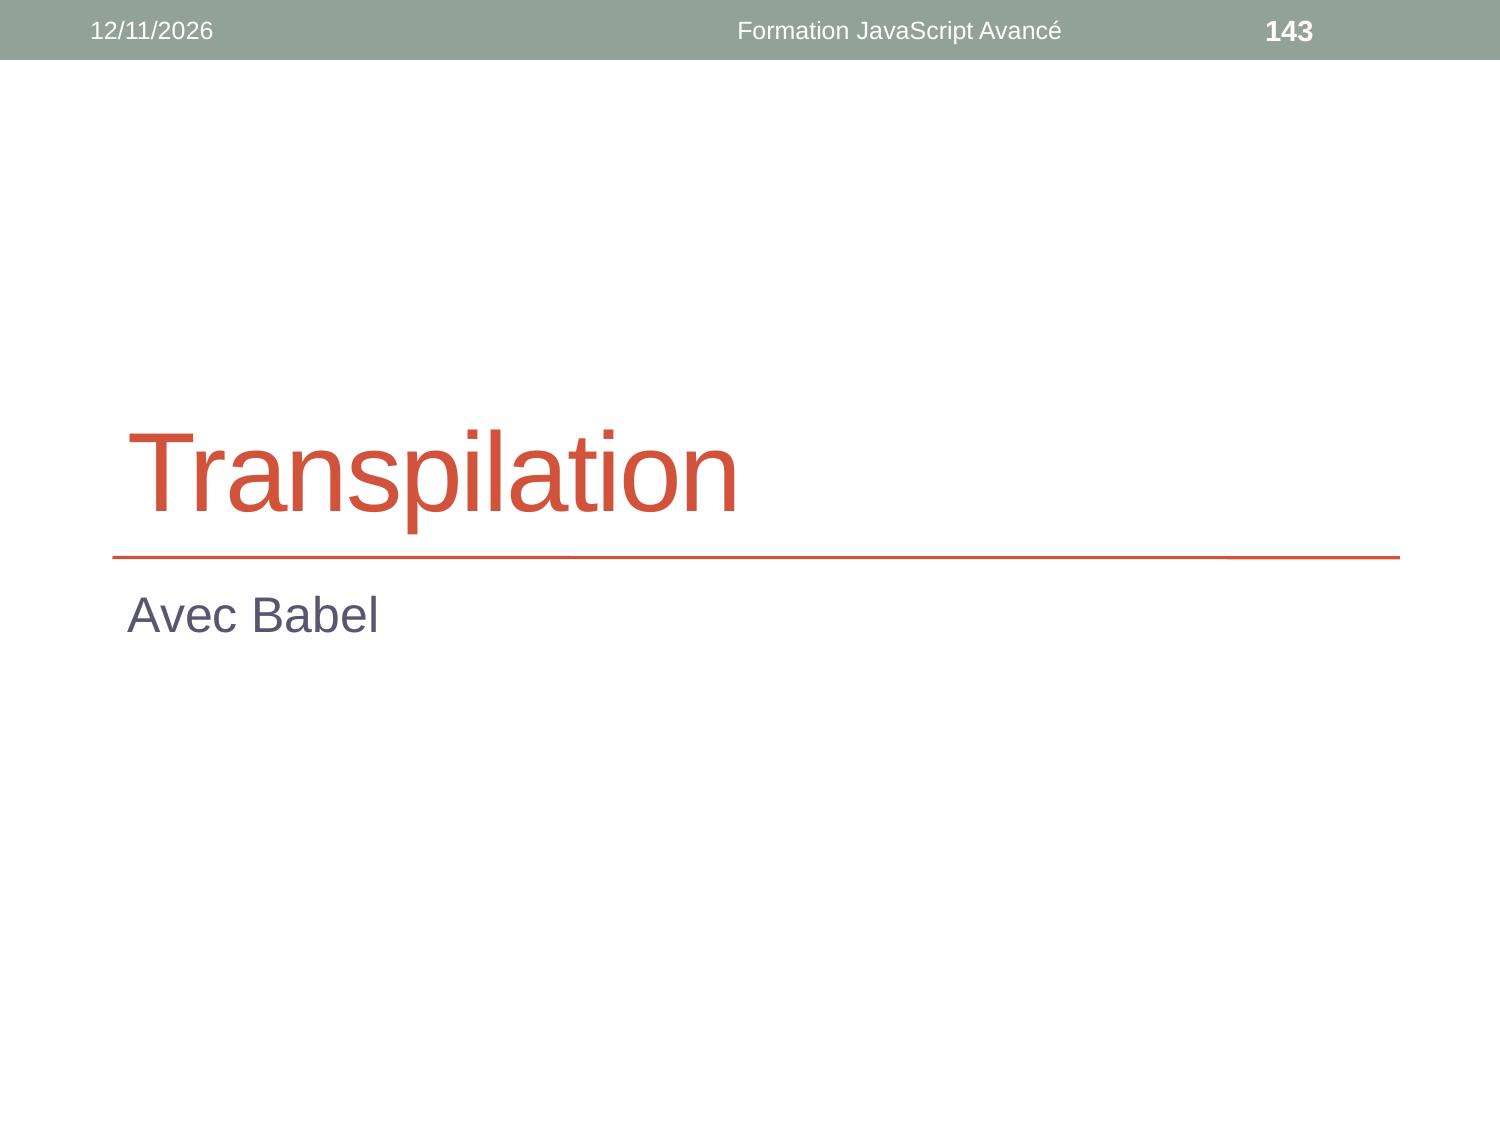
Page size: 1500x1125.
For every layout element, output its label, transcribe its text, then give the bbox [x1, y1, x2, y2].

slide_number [75, 3, 550, 57]
slide_number 143 [1250, 3, 1425, 57]
footer Formation JavaScript Avancé [562, 3, 1238, 57]
subtitle Avec Babel [112, 575, 1163, 863]
title Transpilation [112, 224, 1400, 542]
